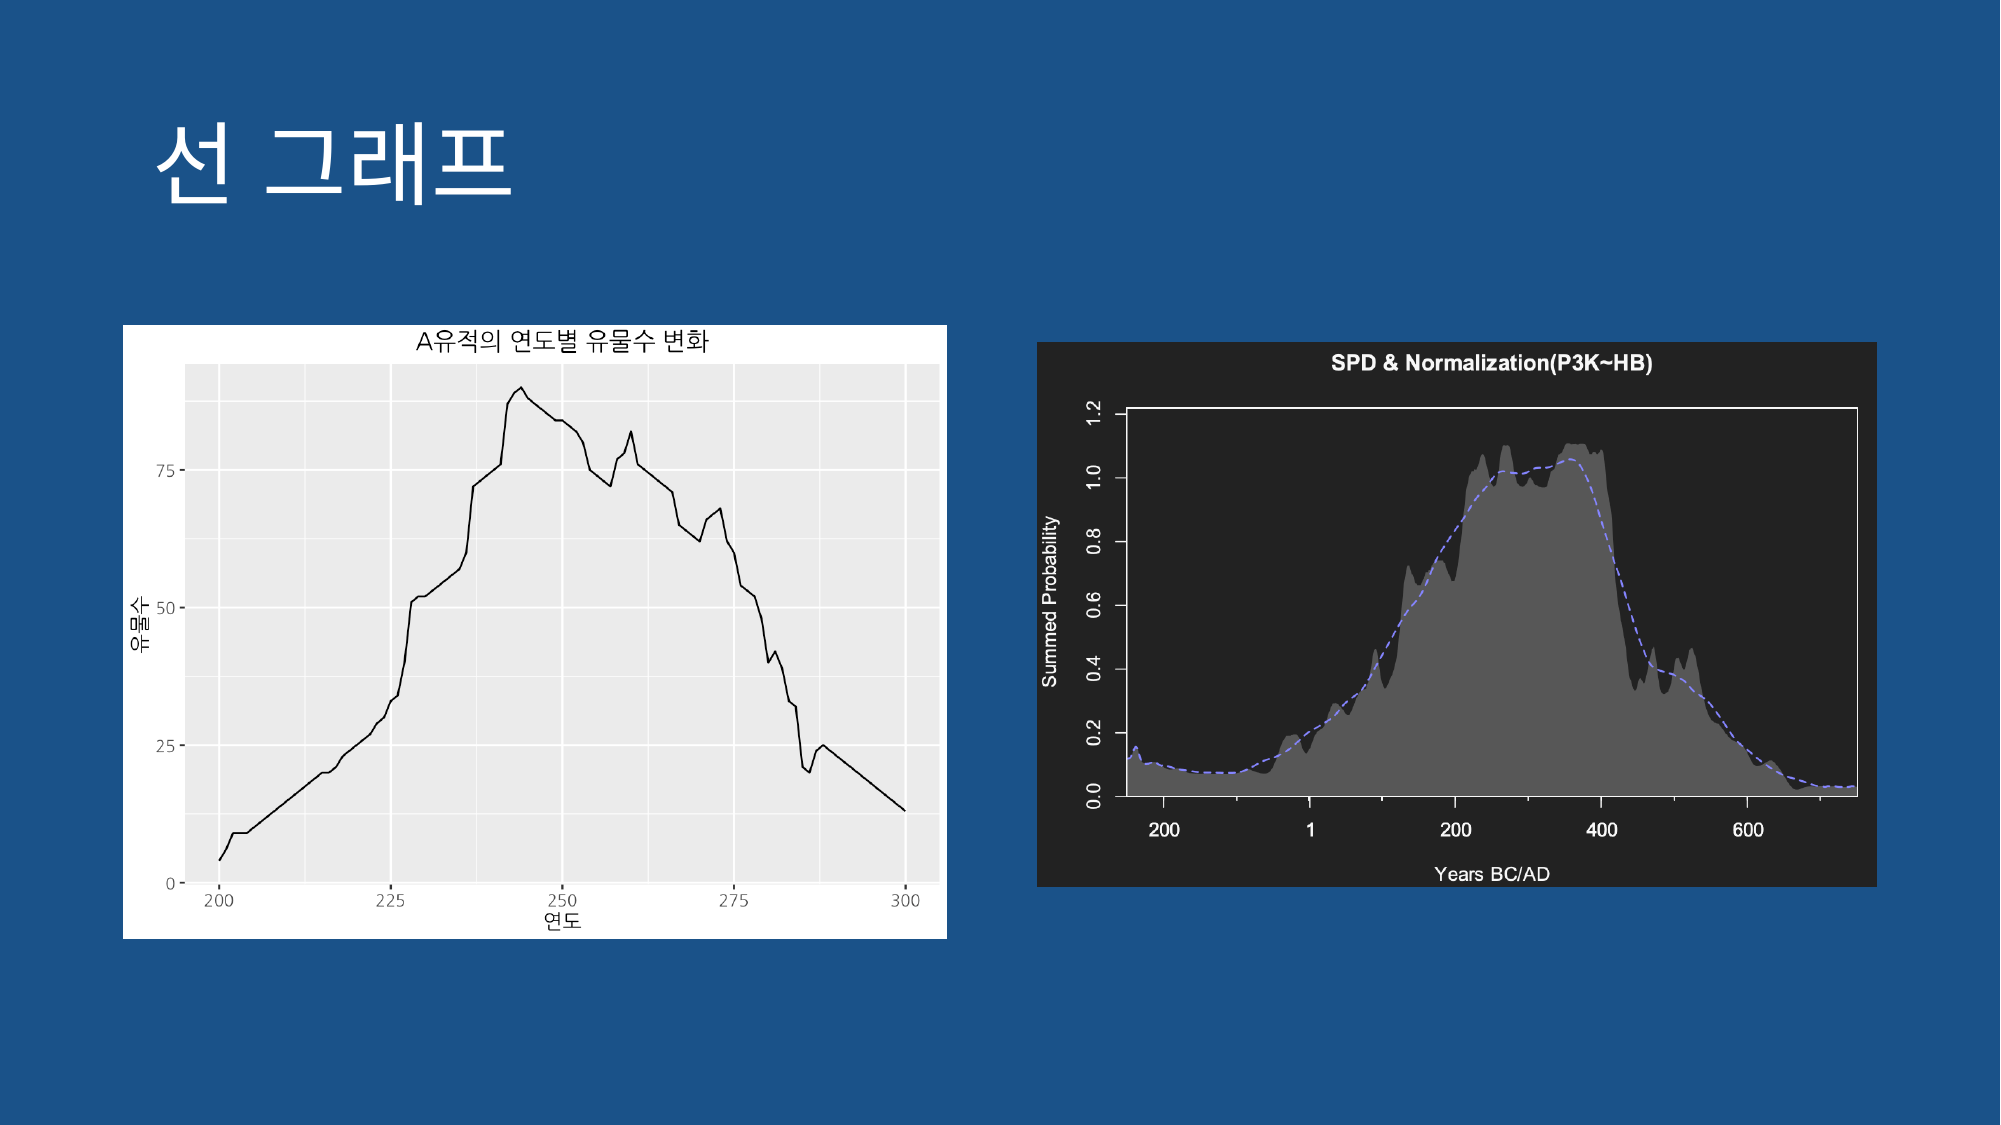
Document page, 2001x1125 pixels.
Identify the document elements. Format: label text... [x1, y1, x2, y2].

title 선 그래프 [137, 59, 1863, 278]
picture [123, 325, 947, 940]
picture [1037, 342, 1877, 887]
